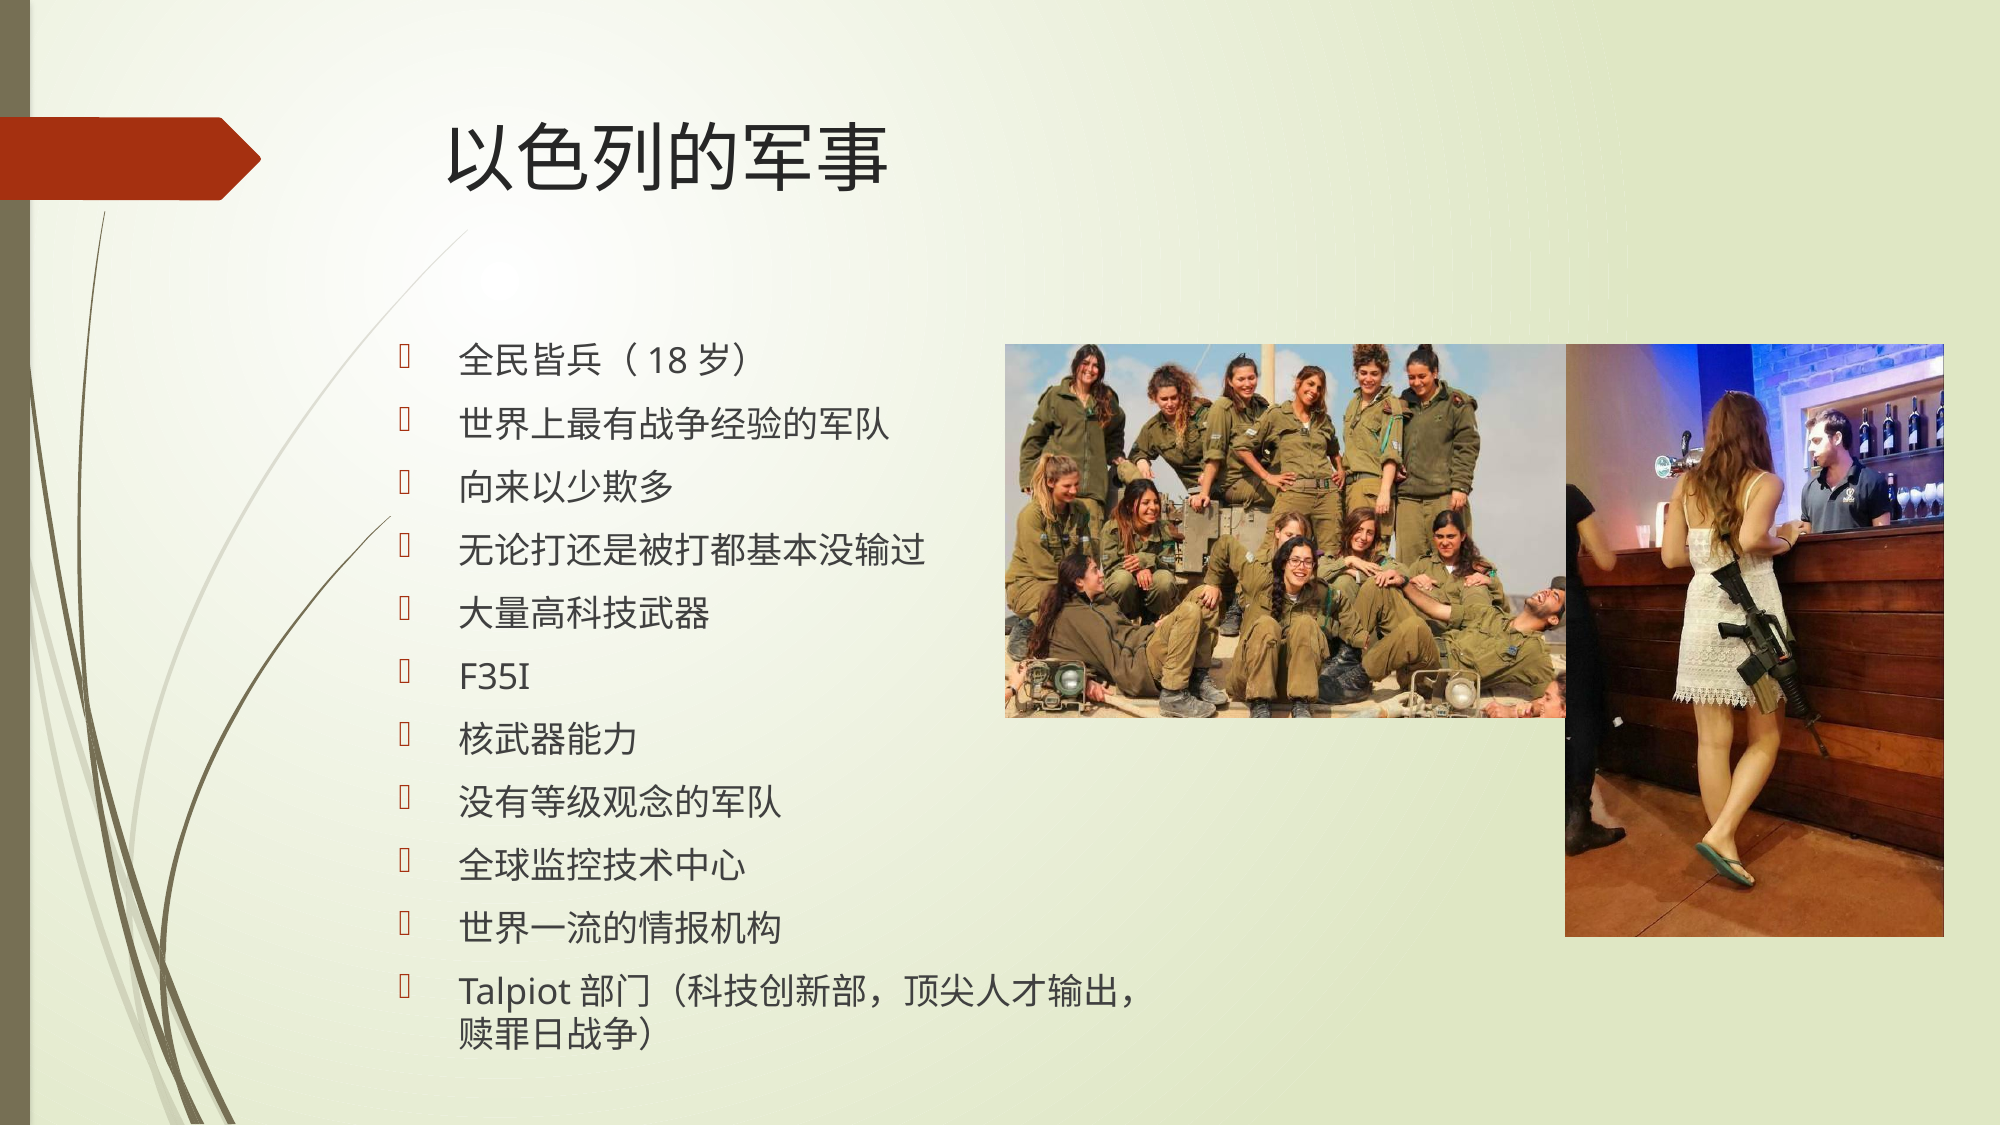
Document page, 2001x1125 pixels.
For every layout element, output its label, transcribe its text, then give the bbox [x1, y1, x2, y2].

title 以色列的军事 [425, 102, 1888, 313]
picture [1005, 344, 1944, 937]
list 全民皆兵（18岁） 世界上最有战争经验的军队 向来以少欺多 无论打还是被打都基本没输过 大量高科技武器 F35I 核武器能力 没有等级观念的军队 全球监控技术中心 世界一流的情报机构 Talpiot部门（科技创新部，顶尖人才输出，赎罪日战争） [383, 330, 1154, 1067]
